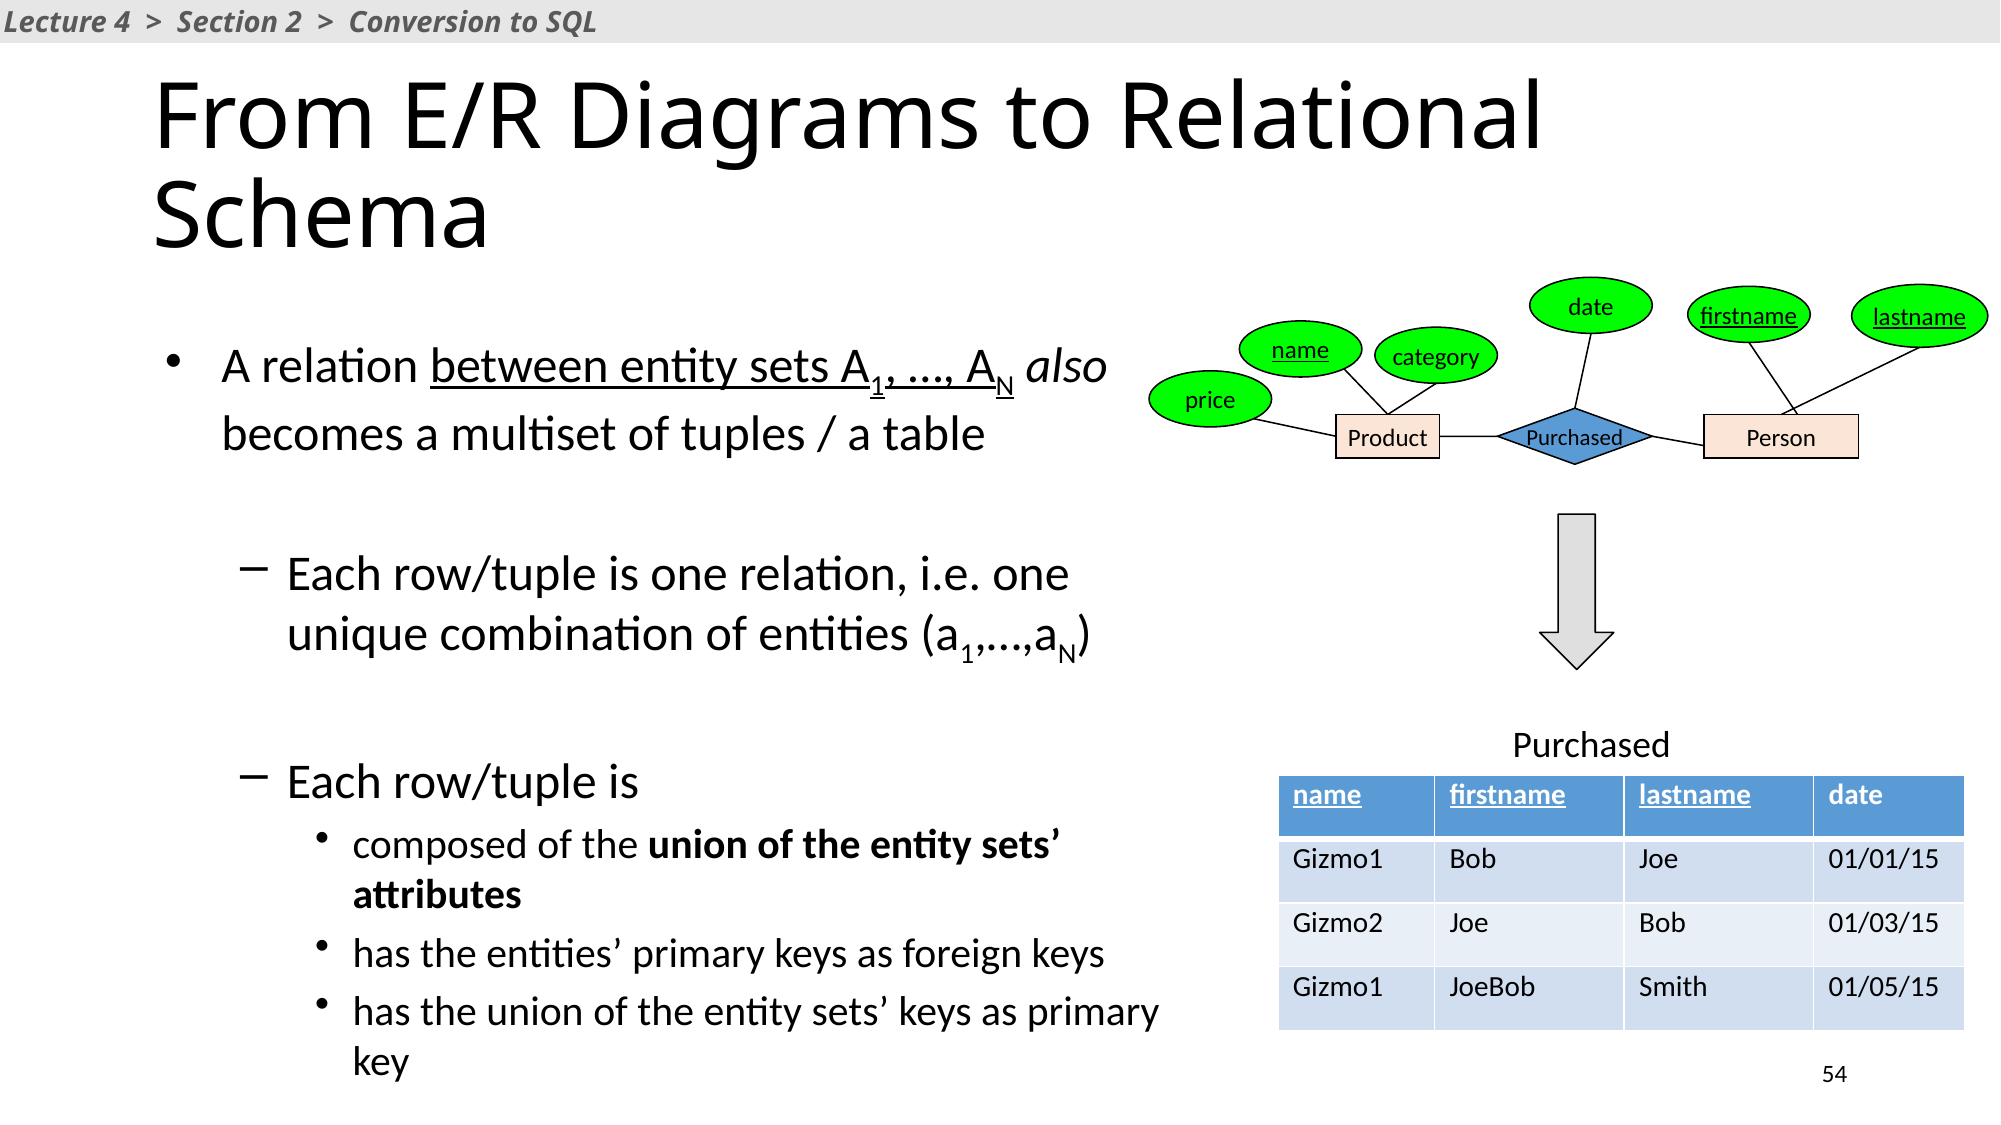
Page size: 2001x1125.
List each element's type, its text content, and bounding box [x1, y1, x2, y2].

table_cell Gizmo2 [1279, 904, 1434, 966]
table_cell Bob [1625, 904, 1813, 966]
table_header firstname [1435, 776, 1623, 836]
text_box Purchased [1497, 712, 1686, 773]
table_cell 01/01/15 [1814, 842, 1964, 902]
table_header name [1279, 776, 1434, 836]
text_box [0, 0, 2000, 47]
table_cell Joe [1435, 904, 1623, 966]
table_cell Joe [1625, 842, 1813, 902]
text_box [1149, 277, 1988, 465]
table_cell Gizmo1 [1279, 967, 1434, 1030]
table_cell 01/05/15 [1814, 967, 1964, 1030]
slide_number 54 [1412, 1042, 1863, 1103]
table_header lastname [1625, 776, 1813, 836]
text_box [1539, 514, 1614, 670]
table_cell Bob [1435, 842, 1623, 902]
table_cell Smith [1625, 967, 1813, 1030]
title From E/R Diagrams to Relational Schema [137, 59, 1863, 278]
text_box A relation between entity sets A1, …, AN also becomes a multiset of tuples / a table Each row/tuple is one relation, i.e. one unique combination of entities (a1,…,aN) Each row/tuple is composed of the union of the entity sets’ attributes has the entities’ primary keys as foreign keys has the union of the entity sets’ keys as primary key [150, 324, 1228, 1000]
table_header date [1814, 776, 1964, 836]
table_cell Gizmo1 [1279, 842, 1434, 902]
table_cell 01/03/15 [1814, 904, 1964, 966]
table_cell JoeBob [1435, 967, 1623, 1030]
